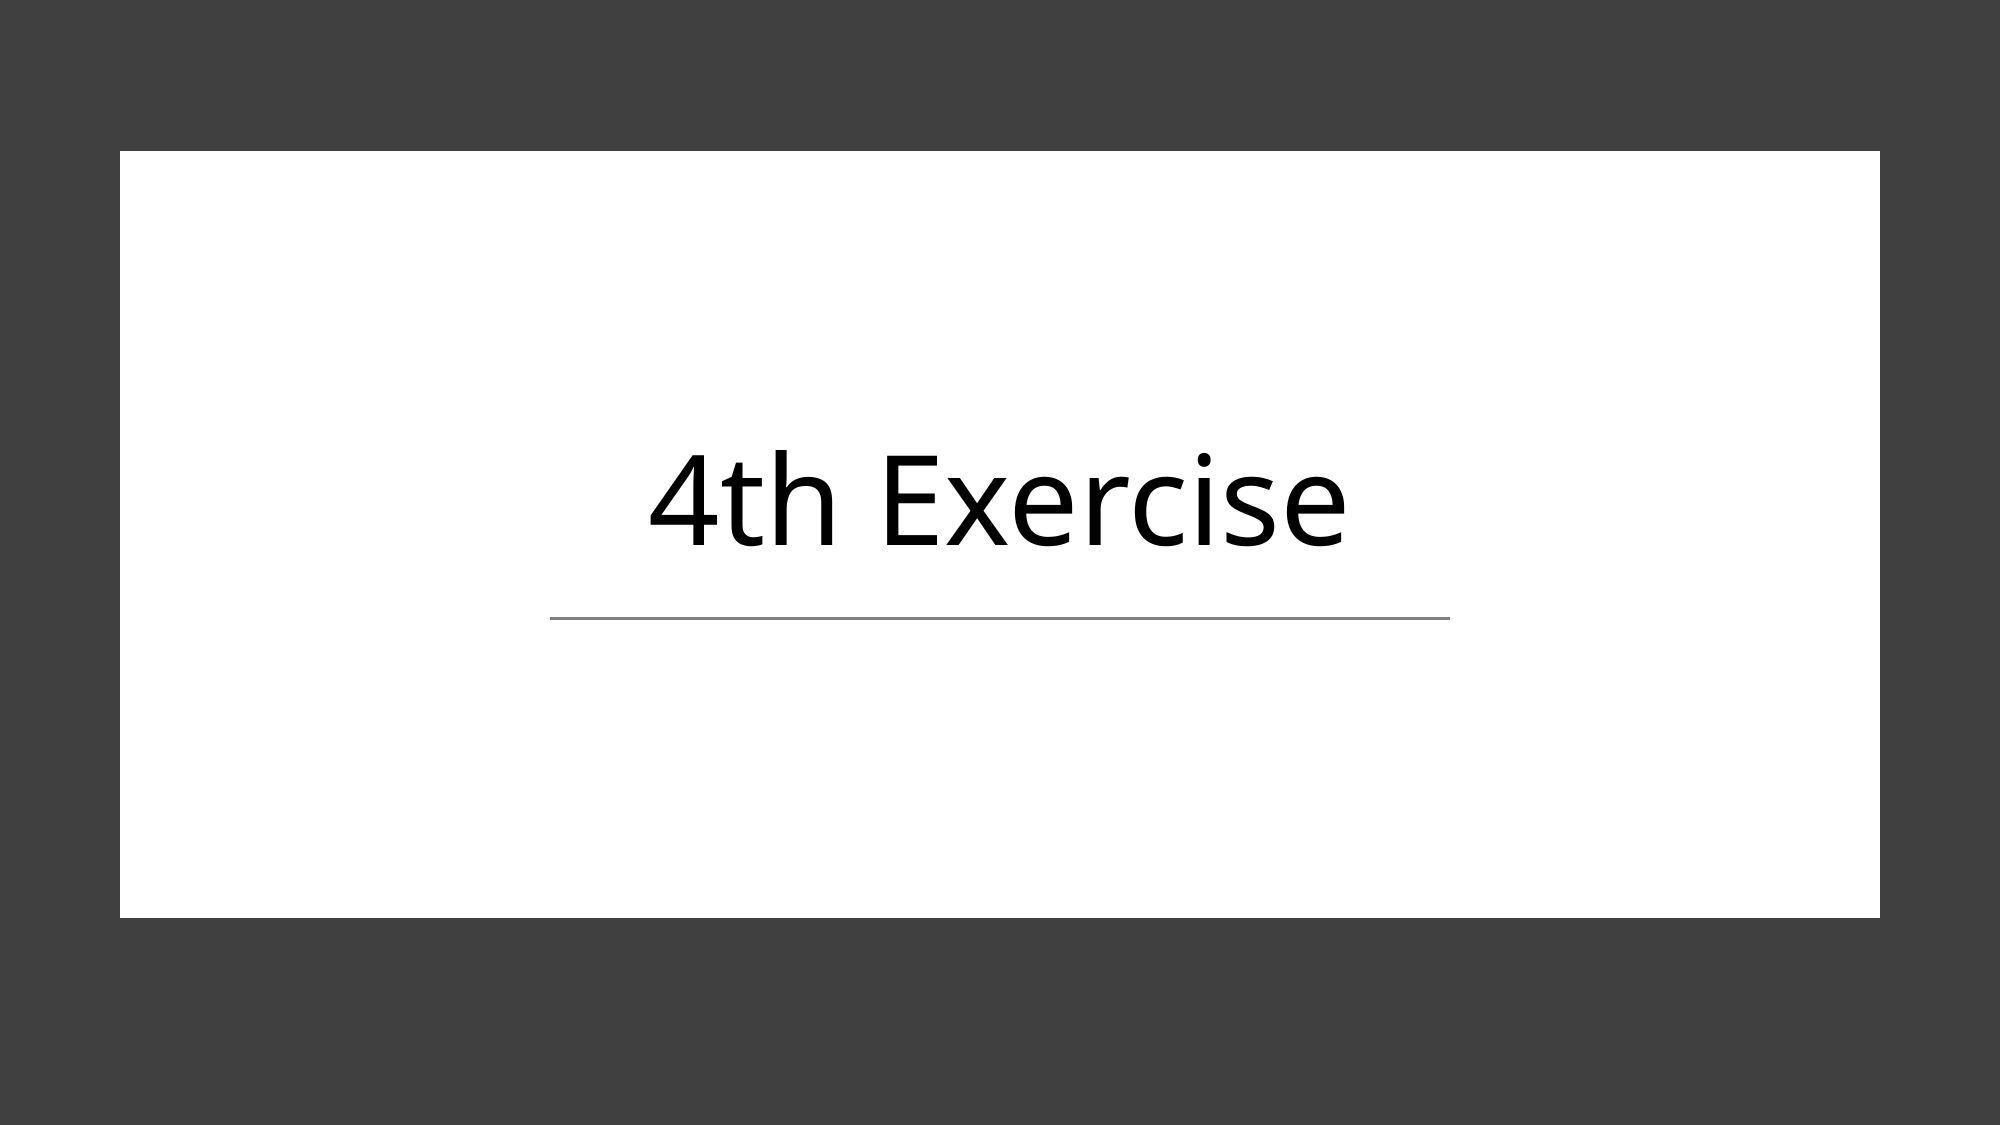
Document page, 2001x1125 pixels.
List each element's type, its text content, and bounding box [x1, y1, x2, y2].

text_box [0, 0, 2000, 1125]
text_box [129, 160, 1870, 909]
title 4th Exercise [252, 234, 1748, 580]
